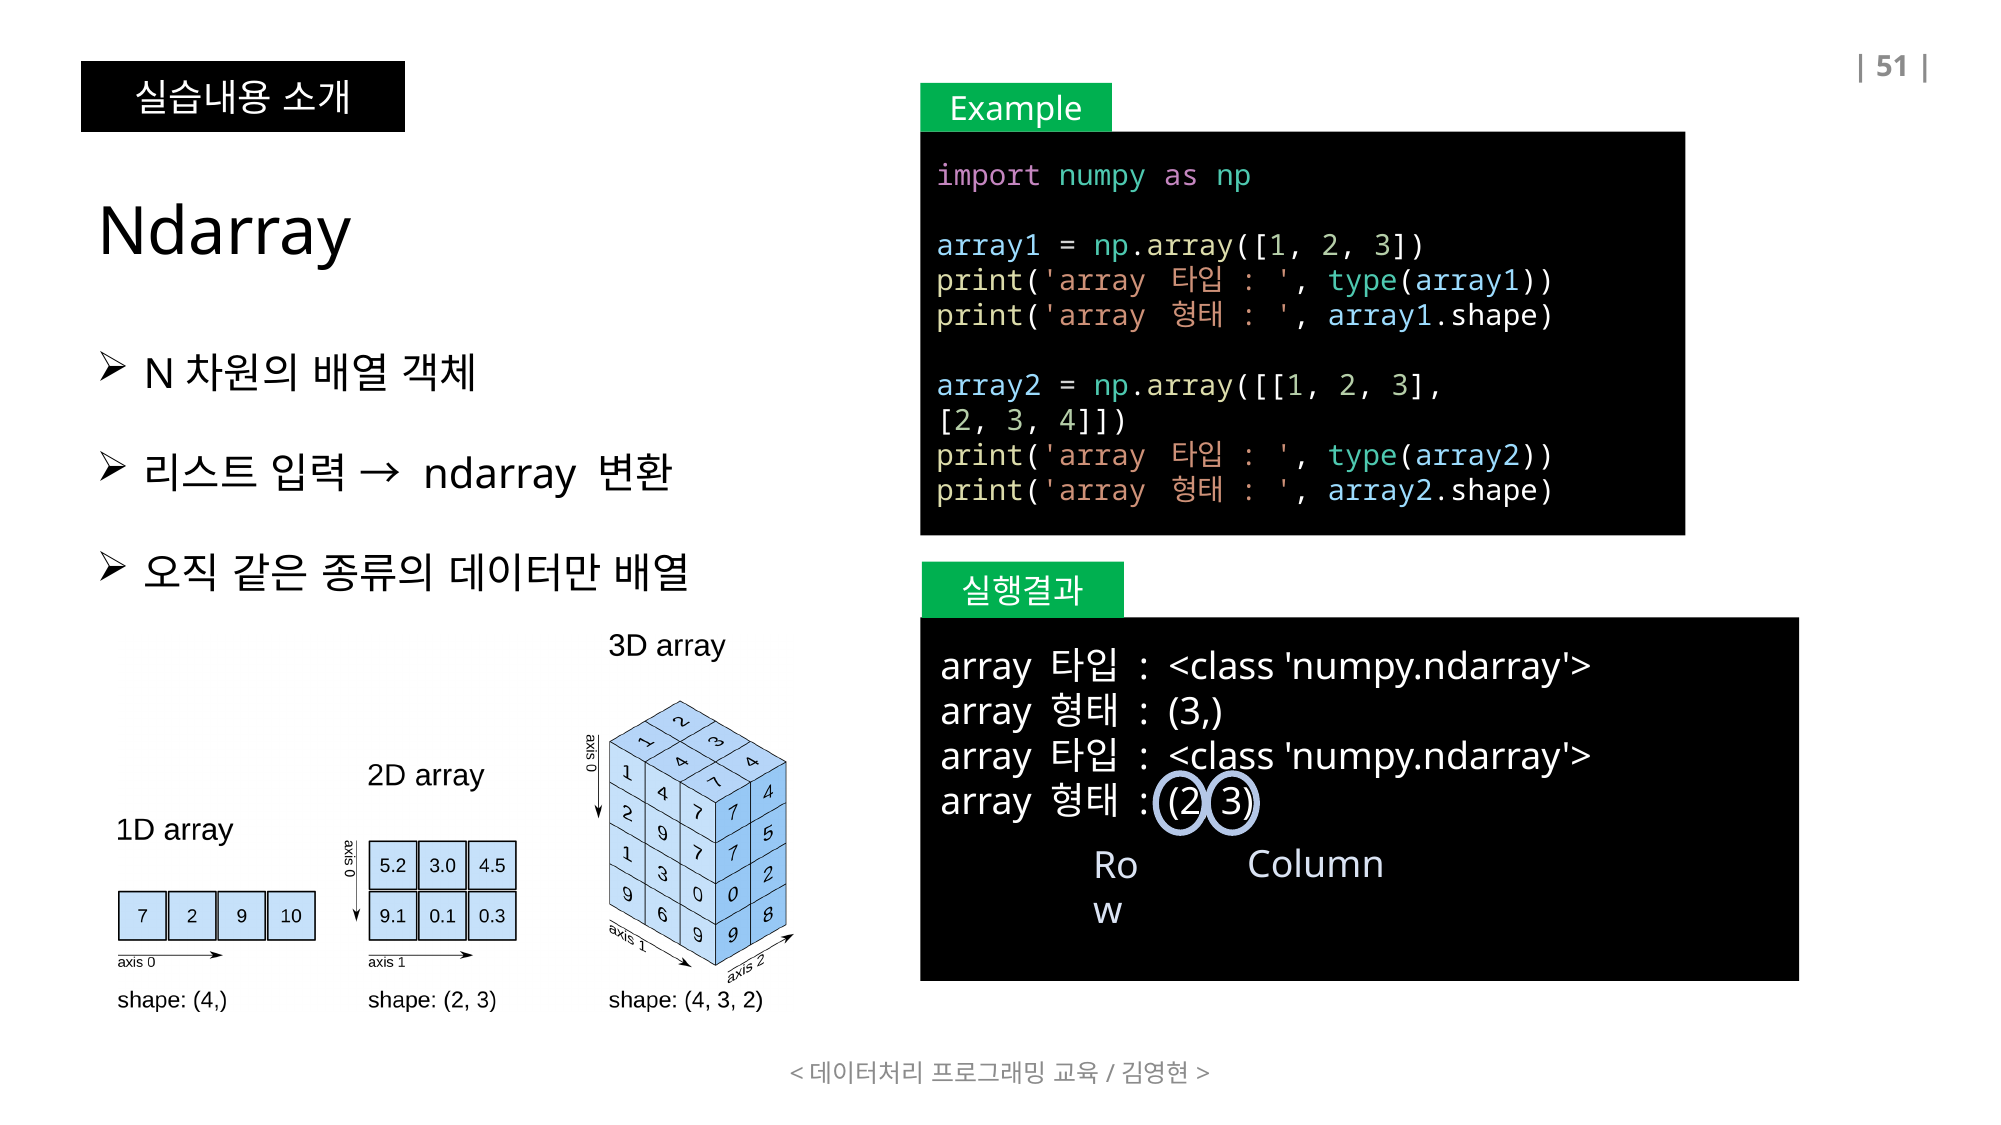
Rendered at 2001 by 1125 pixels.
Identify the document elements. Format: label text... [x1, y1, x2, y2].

text_box [1206, 772, 1258, 834]
text_box [1543, 131, 1687, 536]
footer <데이터처리 프로그래밍 교육/김영현> [662, 1042, 1338, 1103]
text_box array 타입 : <class 'numpy.ndarray'> array 형태 : (3,) array 타입 : <class 'numpy.ndarray'> array 형태 : (2, 3) [925, 634, 1686, 830]
text_box [1154, 772, 1206, 834]
text_box Row [1078, 834, 1182, 939]
picture [118, 634, 794, 1012]
text_box 실행결과 [921, 561, 1124, 618]
slide_number | 51 | [1497, 37, 1948, 98]
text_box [81, 61, 1543, 276]
text_box [919, 616, 1800, 982]
text_box Column [1232, 832, 1418, 893]
text_box import numpy as np array1 = np.array([1, 2, 3]) print('array 타입 : ', type(array1)) print('array 형태 : ', array1.shape) array2 = np.array([[1, 2, 3],[2, 3, 4]]) print('array 타입 : ', type(array2)) print('array 형태 : ', array2.shape) [921, 149, 1630, 549]
text_box N차원의 배열 객체 리스트 입력 → ndarray 변환 오직 같은 종류의 데이터만 배열 [81, 289, 961, 604]
